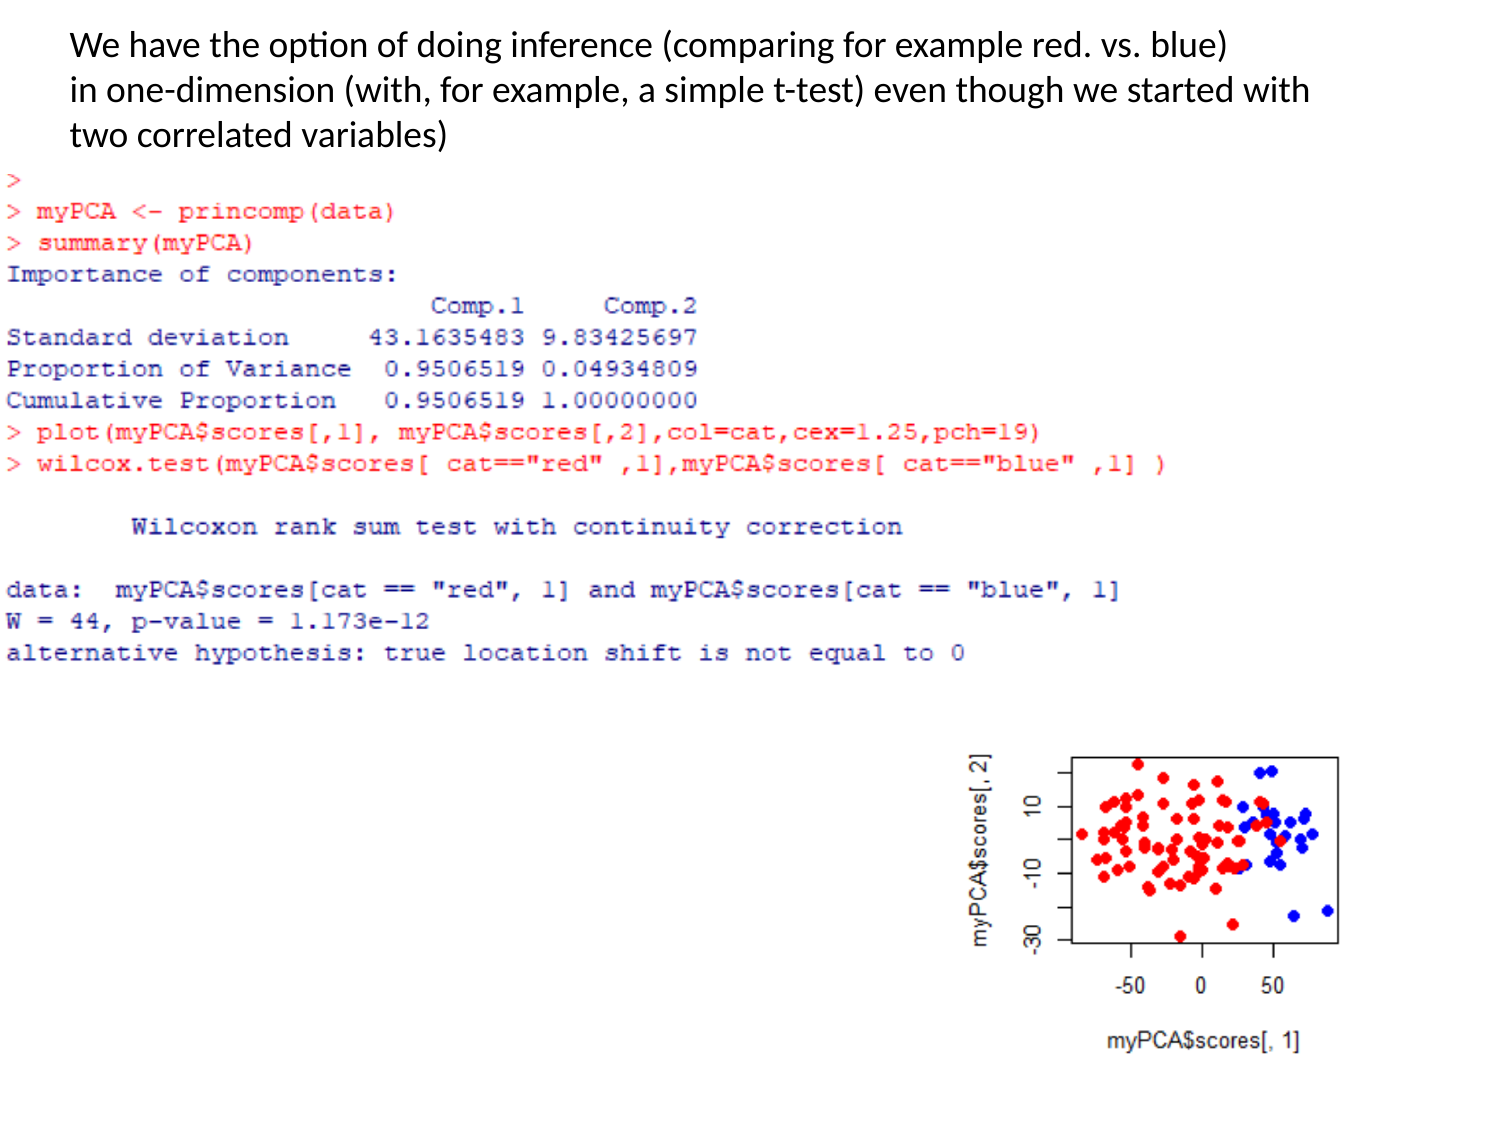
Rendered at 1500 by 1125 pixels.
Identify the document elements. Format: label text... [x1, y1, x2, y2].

text_box We have the option of doing inference (comparing for example red. vs. blue) in one-dimension (with, for example, a simple t-test) even though we started with two correlated variables) [54, 12, 1336, 163]
picture [0, 174, 1376, 1062]
